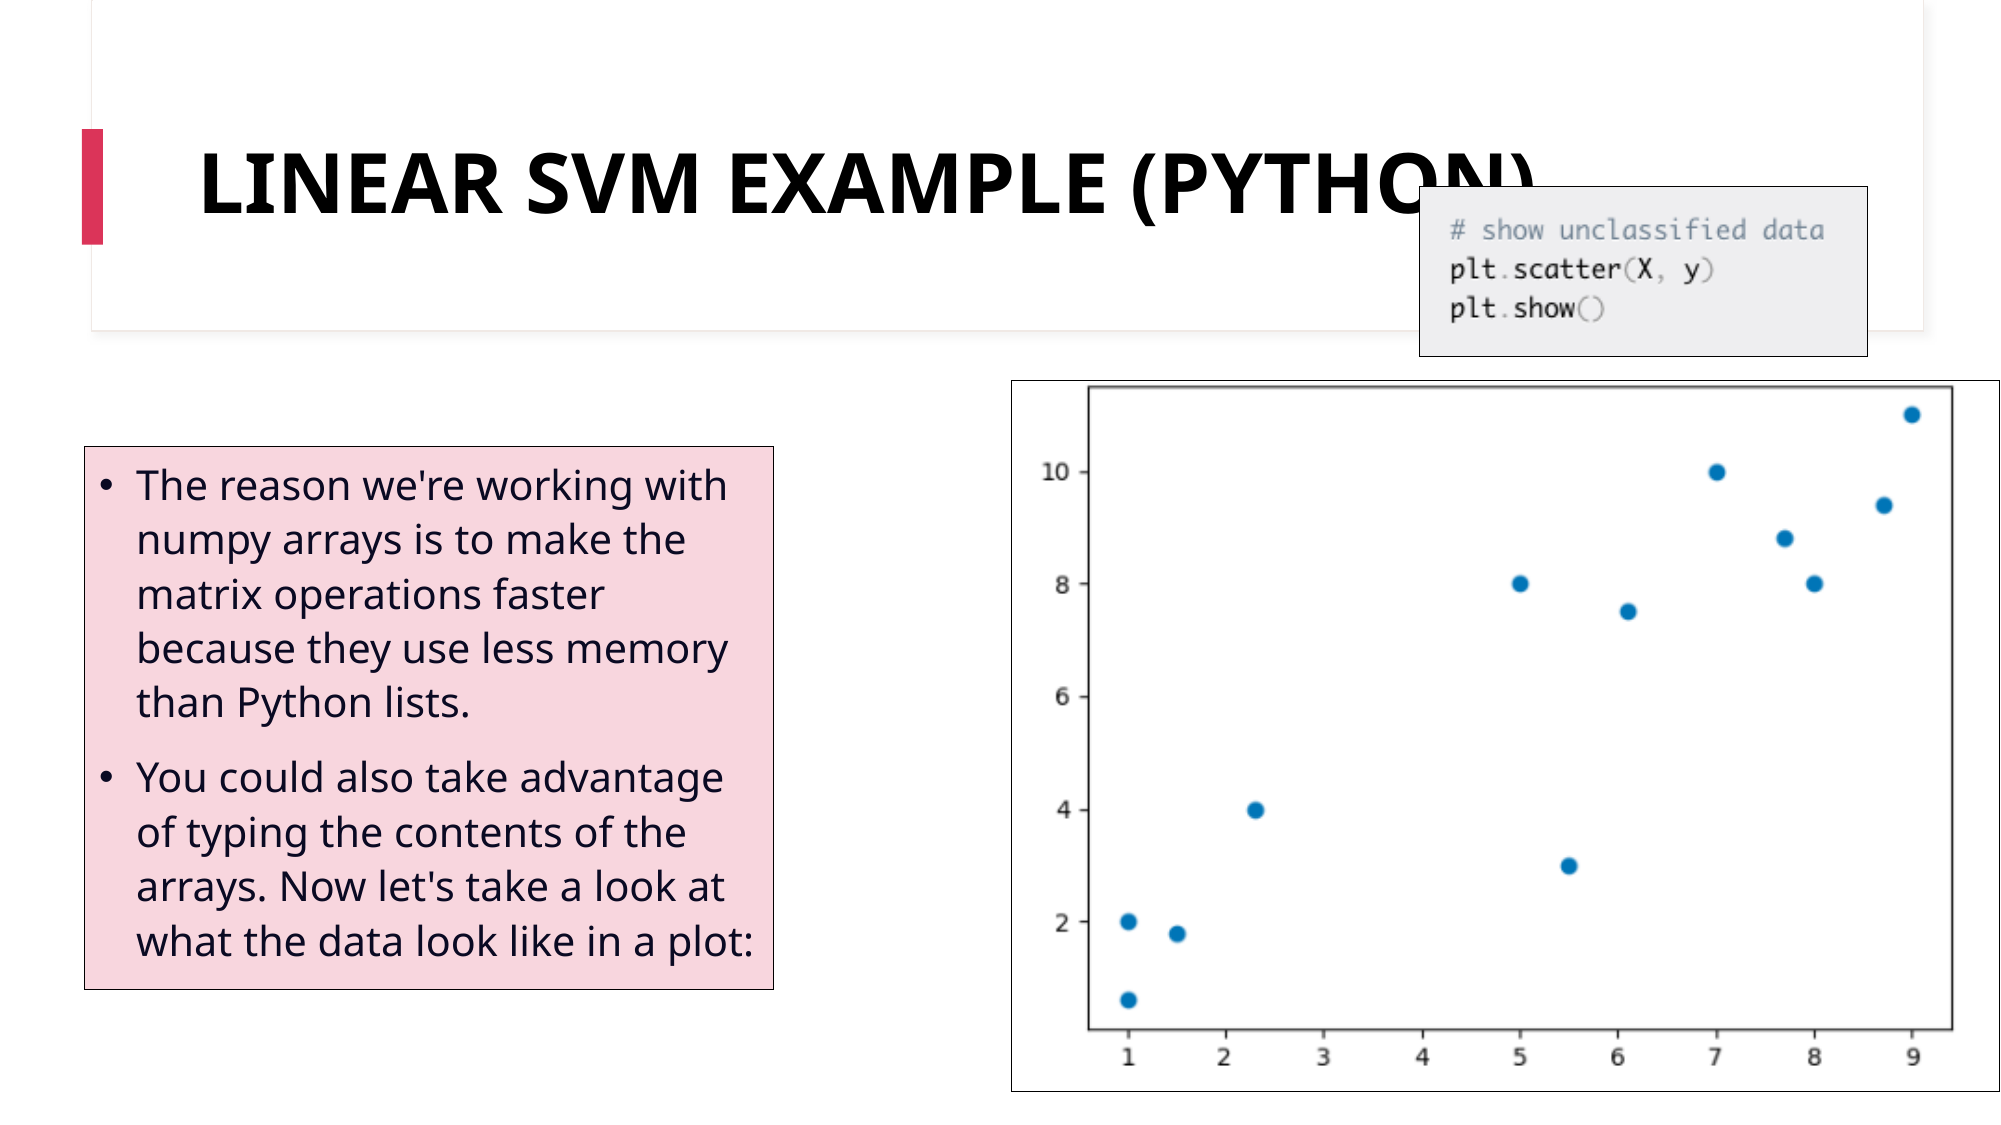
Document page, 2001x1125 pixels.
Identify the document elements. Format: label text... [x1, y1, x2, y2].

title LINEAR SVM EXAMPLE (PYTHON) [183, 90, 1851, 284]
picture [1419, 186, 1868, 357]
list The reason we're working with numpy arrays is to make the matrix operations faster because they use less memory than Python lists. You could also take advantage of typing the contents of the arrays. Now let's take a look at what the data look like in a plot: [84, 446, 774, 990]
picture [1011, 380, 2000, 1092]
